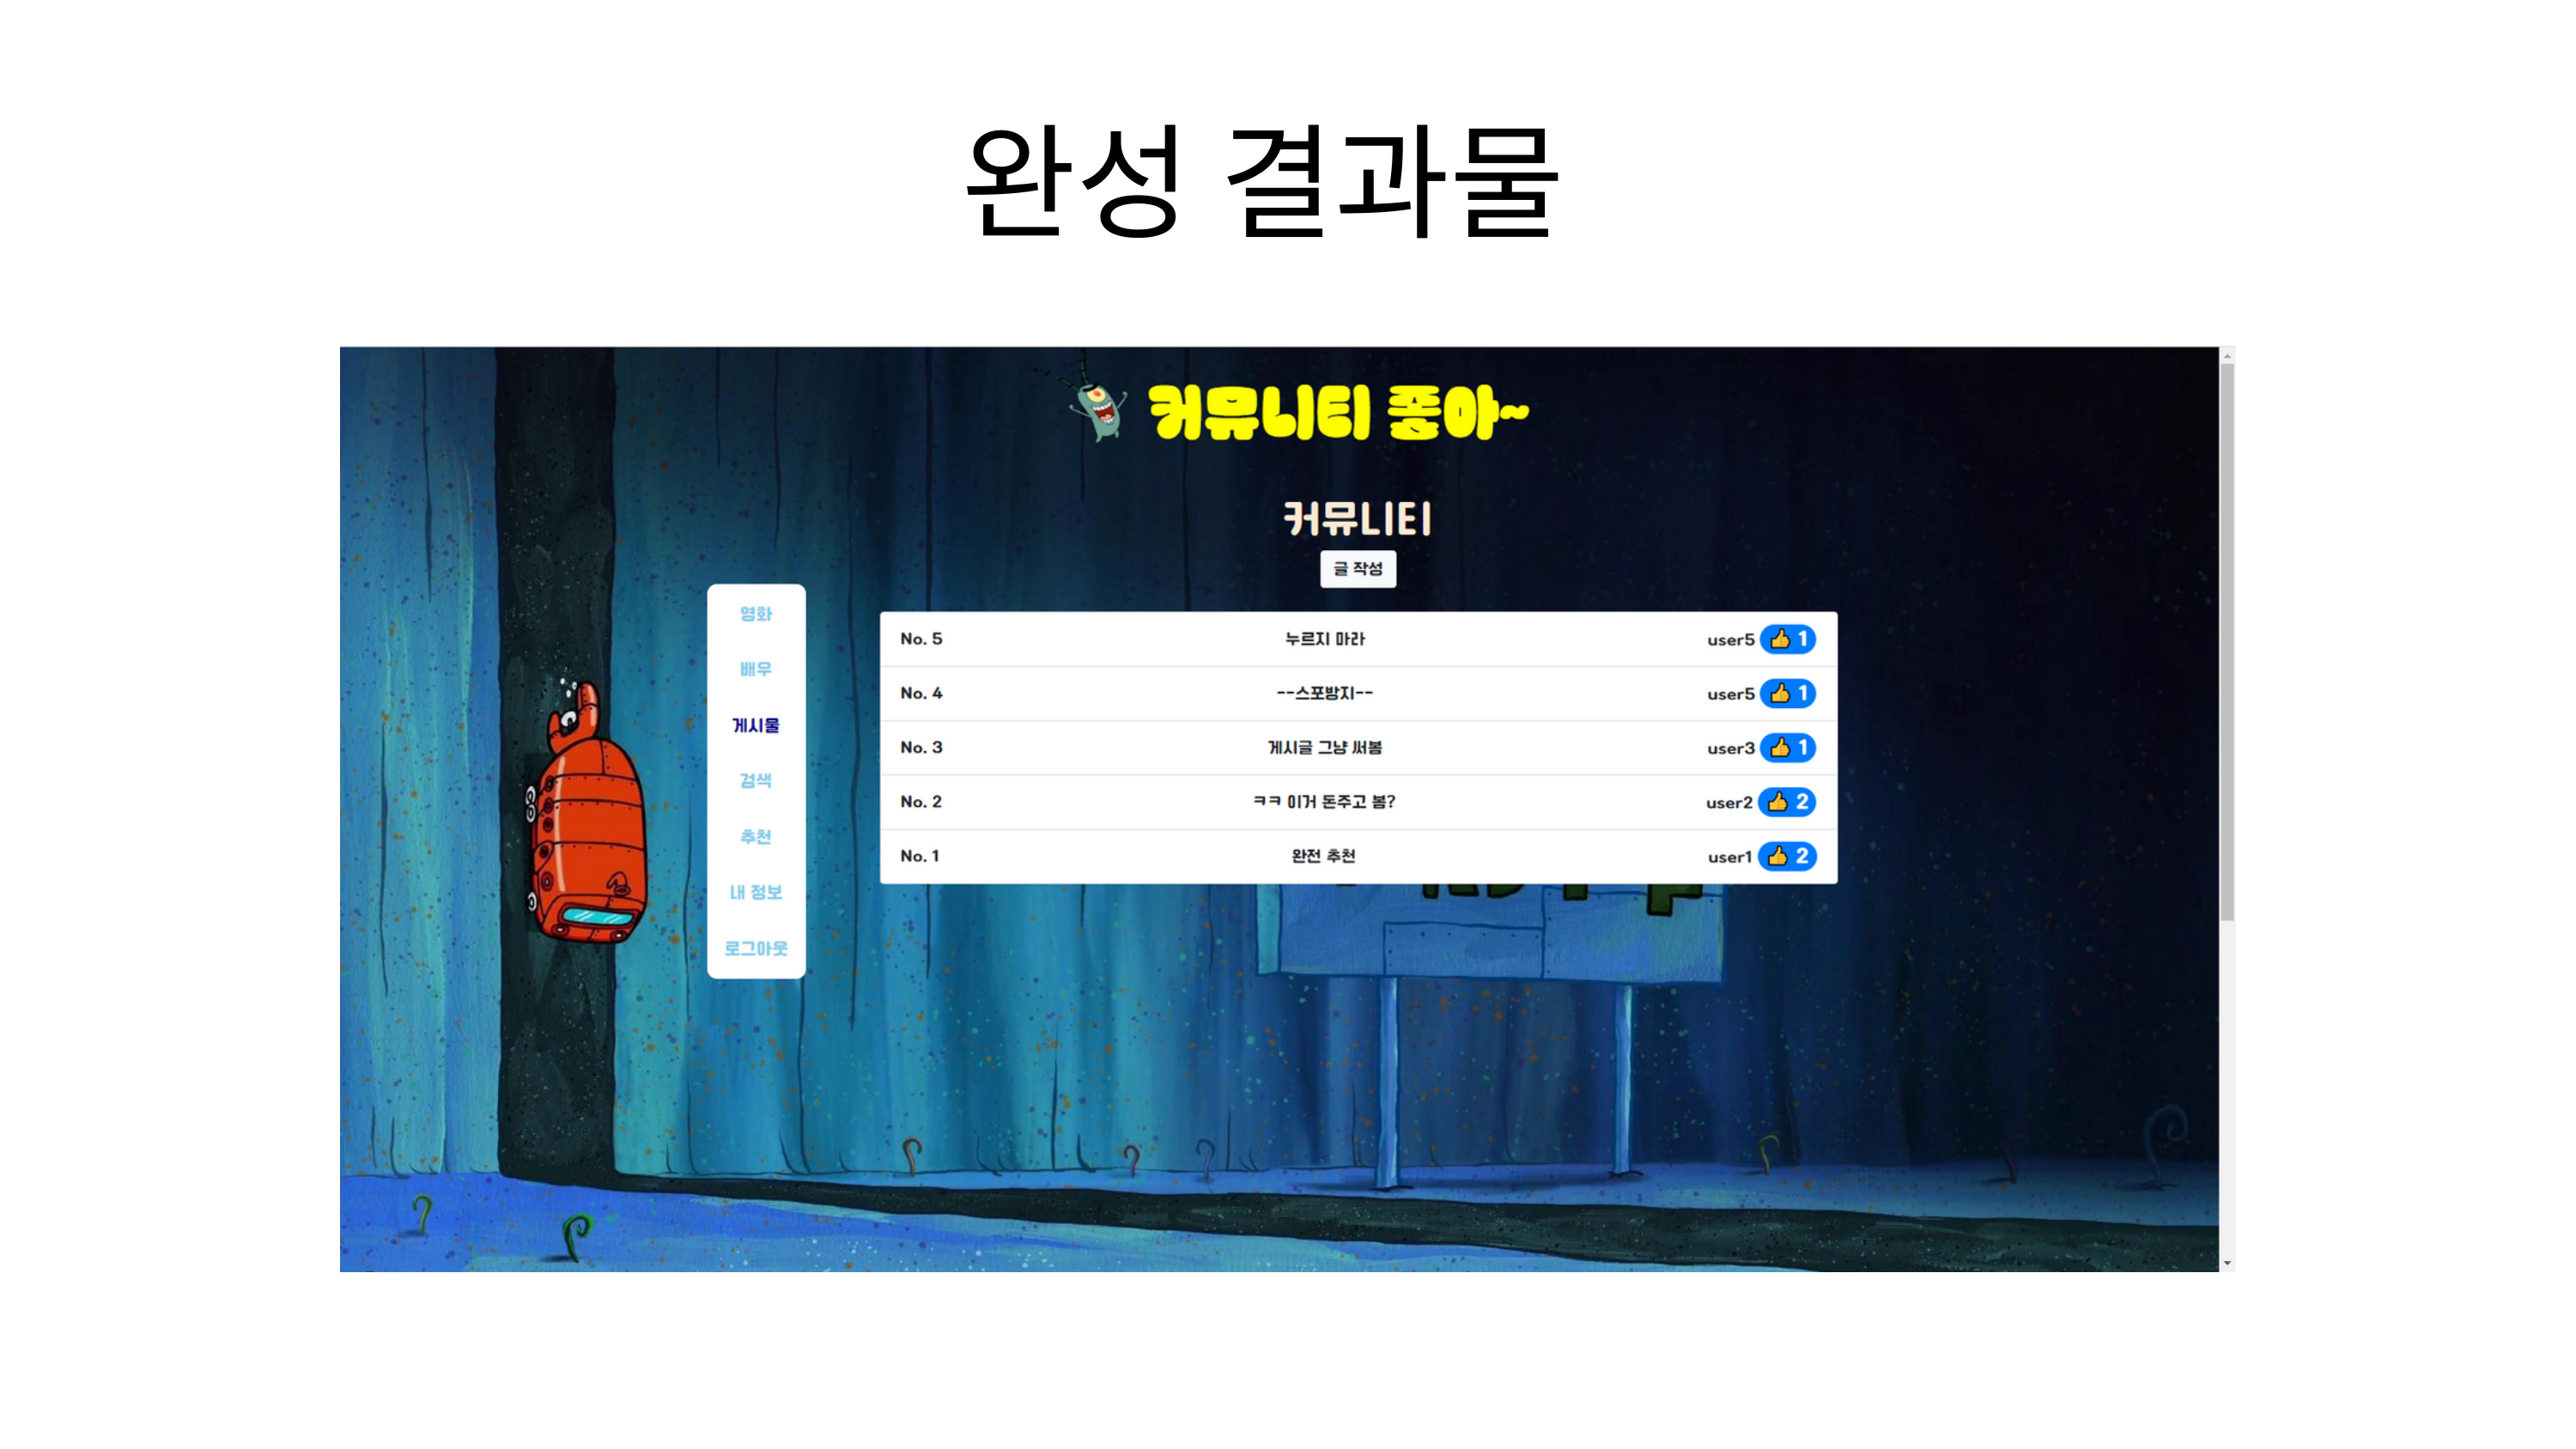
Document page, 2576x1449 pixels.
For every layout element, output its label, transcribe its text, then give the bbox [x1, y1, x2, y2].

text_box 완성 결과물 [961, 103, 1614, 254]
picture [339, 345, 2236, 1273]
